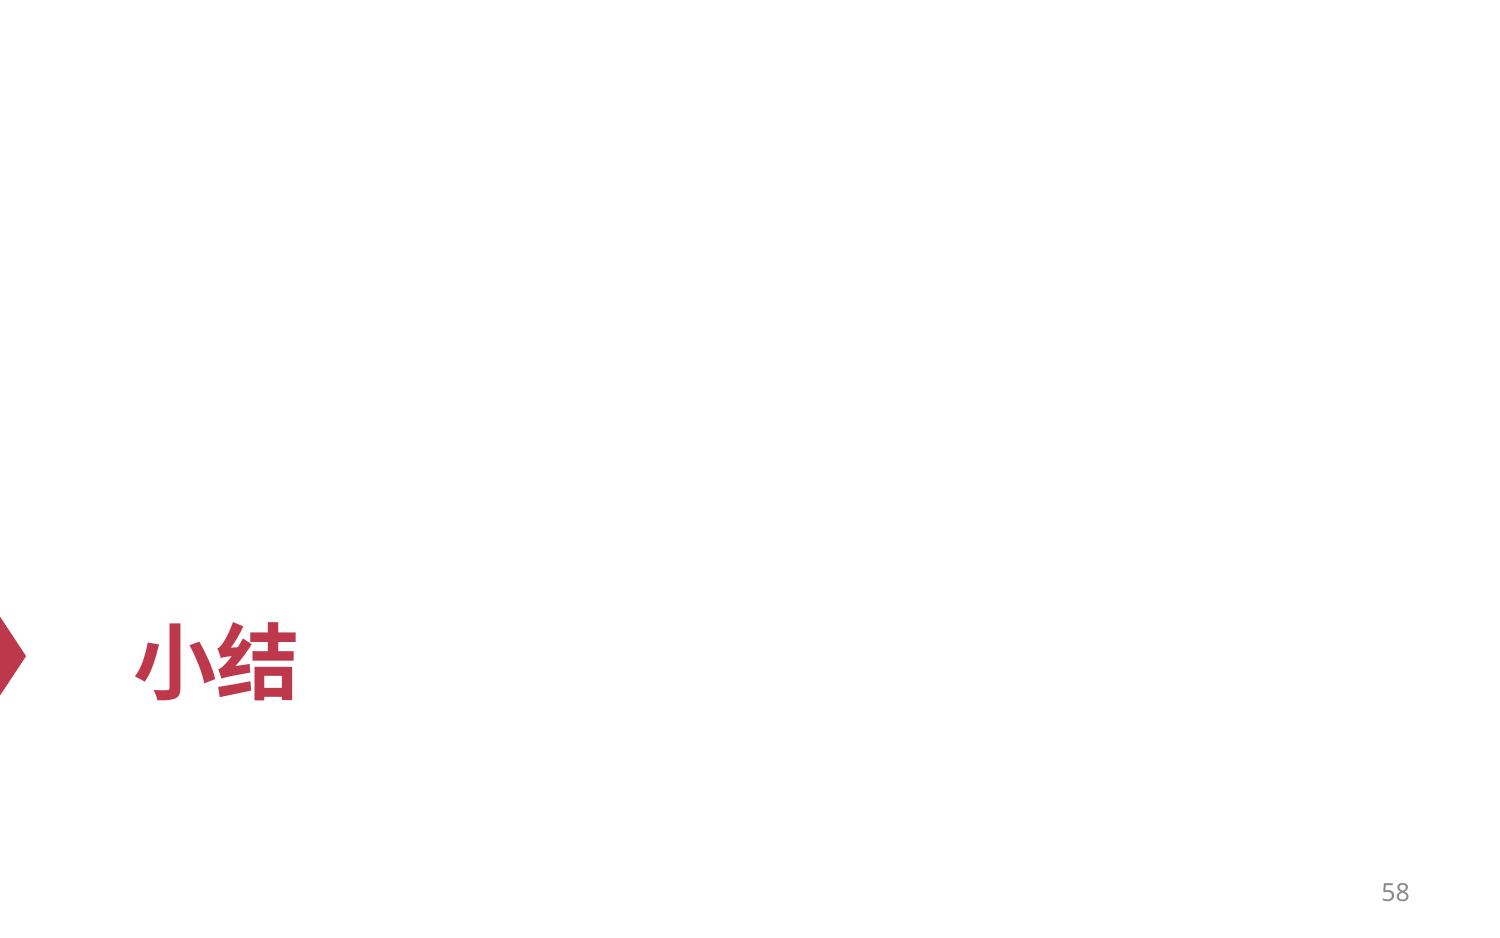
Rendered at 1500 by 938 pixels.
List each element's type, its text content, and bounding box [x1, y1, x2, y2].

slide_number 58 [1074, 868, 1425, 919]
title 小结 [118, 602, 1394, 789]
